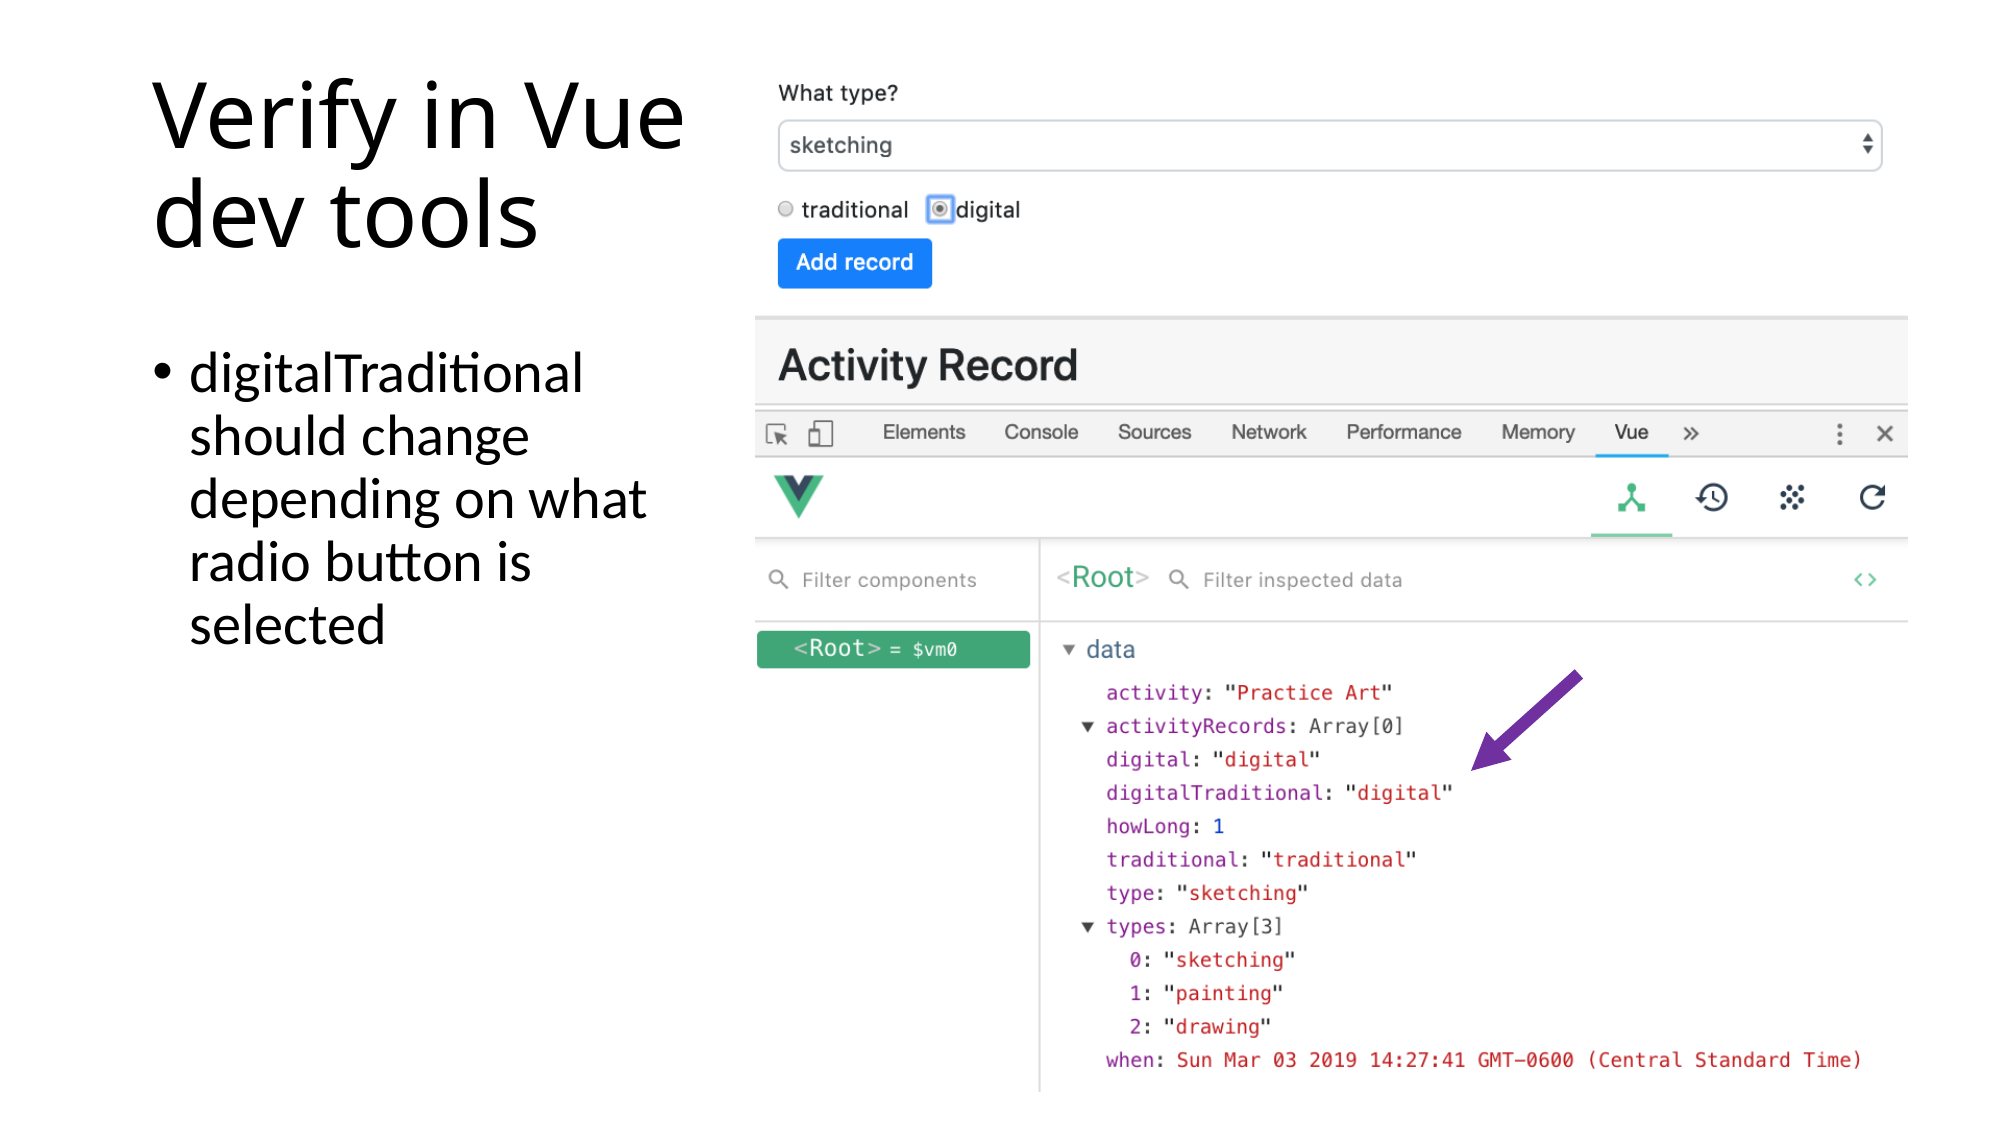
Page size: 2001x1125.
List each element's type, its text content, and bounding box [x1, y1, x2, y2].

list digitalTraditional should change depending on what radio button is selected [137, 334, 693, 1014]
picture [755, 59, 1908, 1092]
title Verify in Vue dev tools [137, 59, 733, 278]
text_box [1471, 673, 1579, 771]
